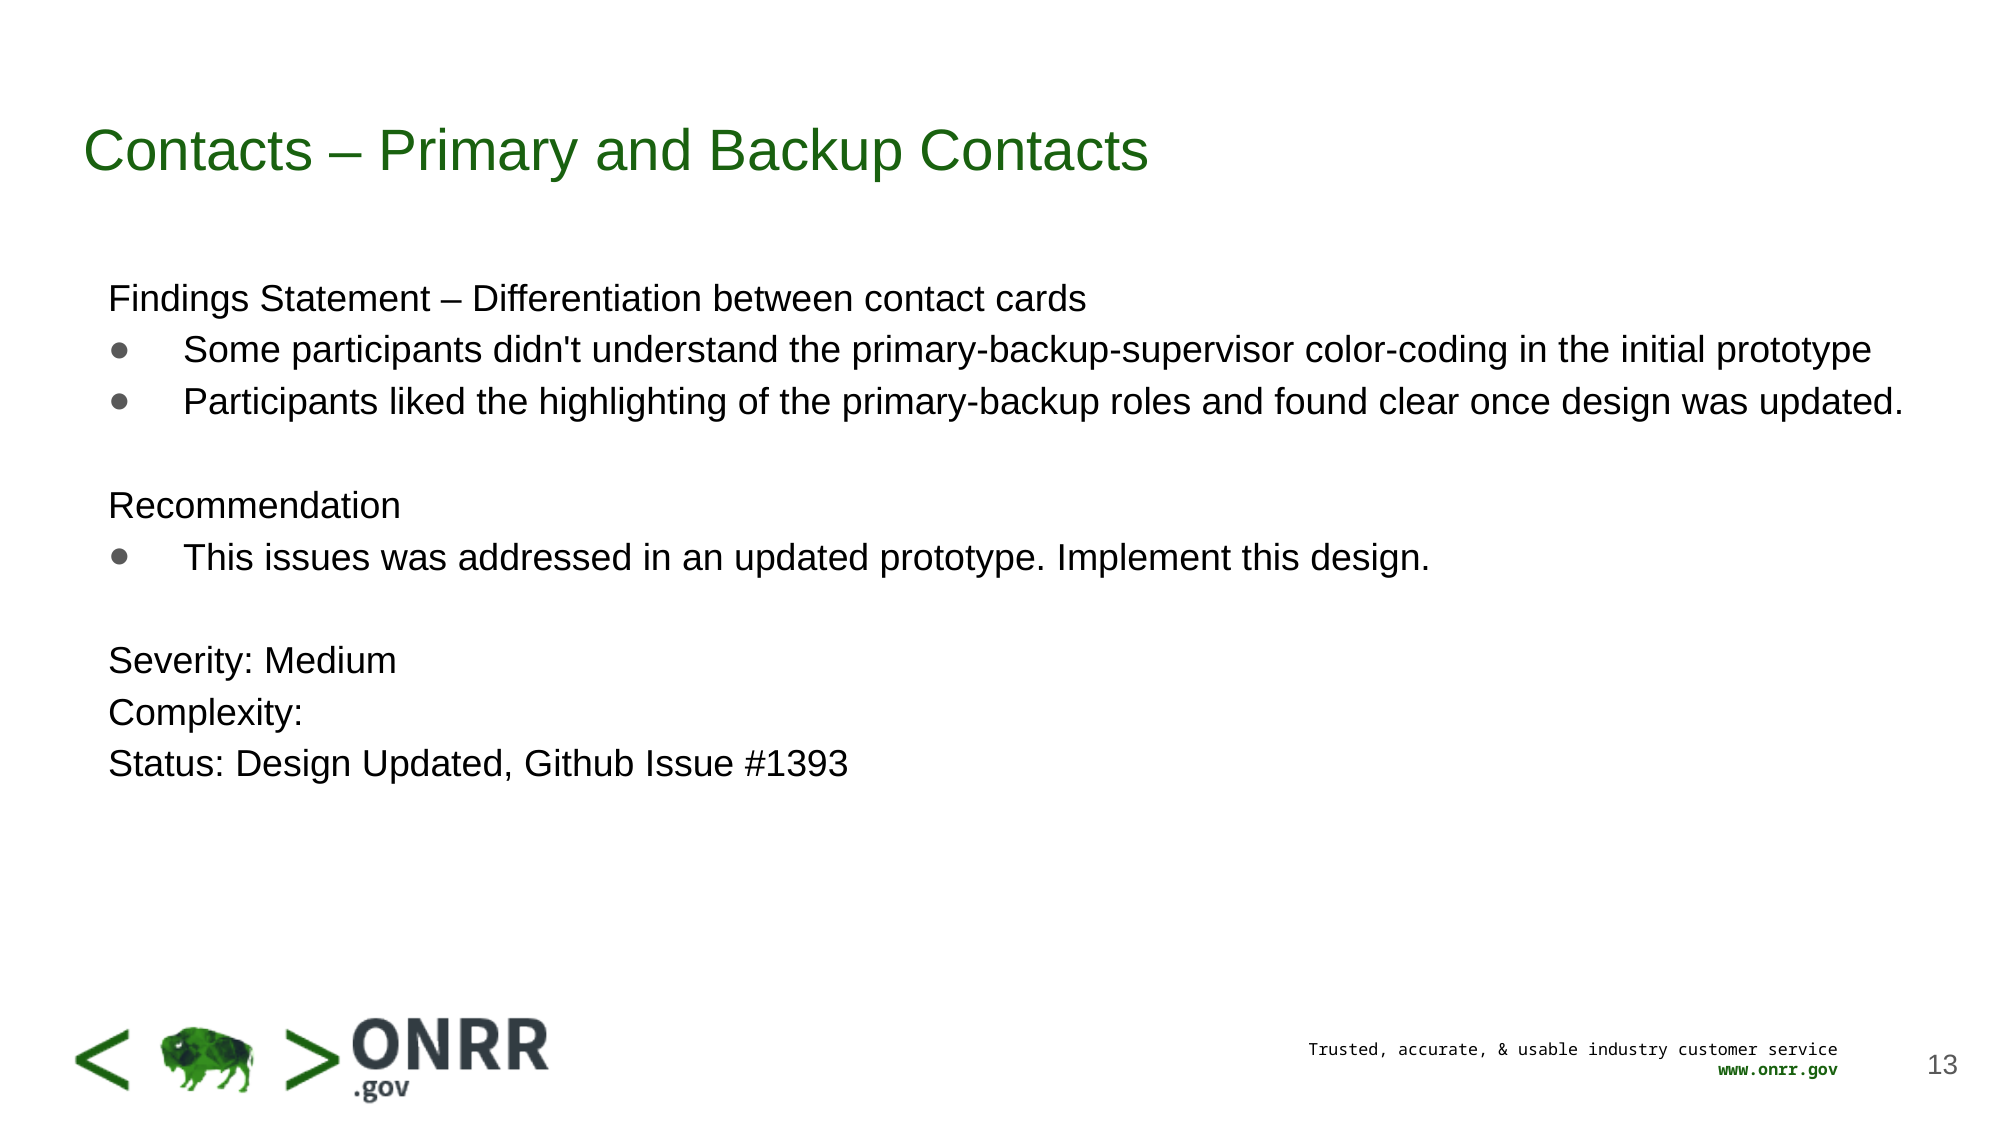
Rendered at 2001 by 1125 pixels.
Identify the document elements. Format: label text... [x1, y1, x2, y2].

picture [68, 1000, 572, 1125]
list Findings Statement – Differentiation between contact cards Some participants didn't understand the primary-backup-supervisor color-coding in the initial prototype Participants liked the highlighting of the primary-backup roles and found clear once design was updated. Recommendation This issues was addressed in an updated prototype. Implement this design. Severity: Medium Complexity: Status: Design Updated, Github Issue #1393 [68, 252, 1932, 1000]
title Contacts – Primary and Backup Contacts [68, 97, 1932, 223]
slide_number 13 [1853, 1019, 1974, 1106]
